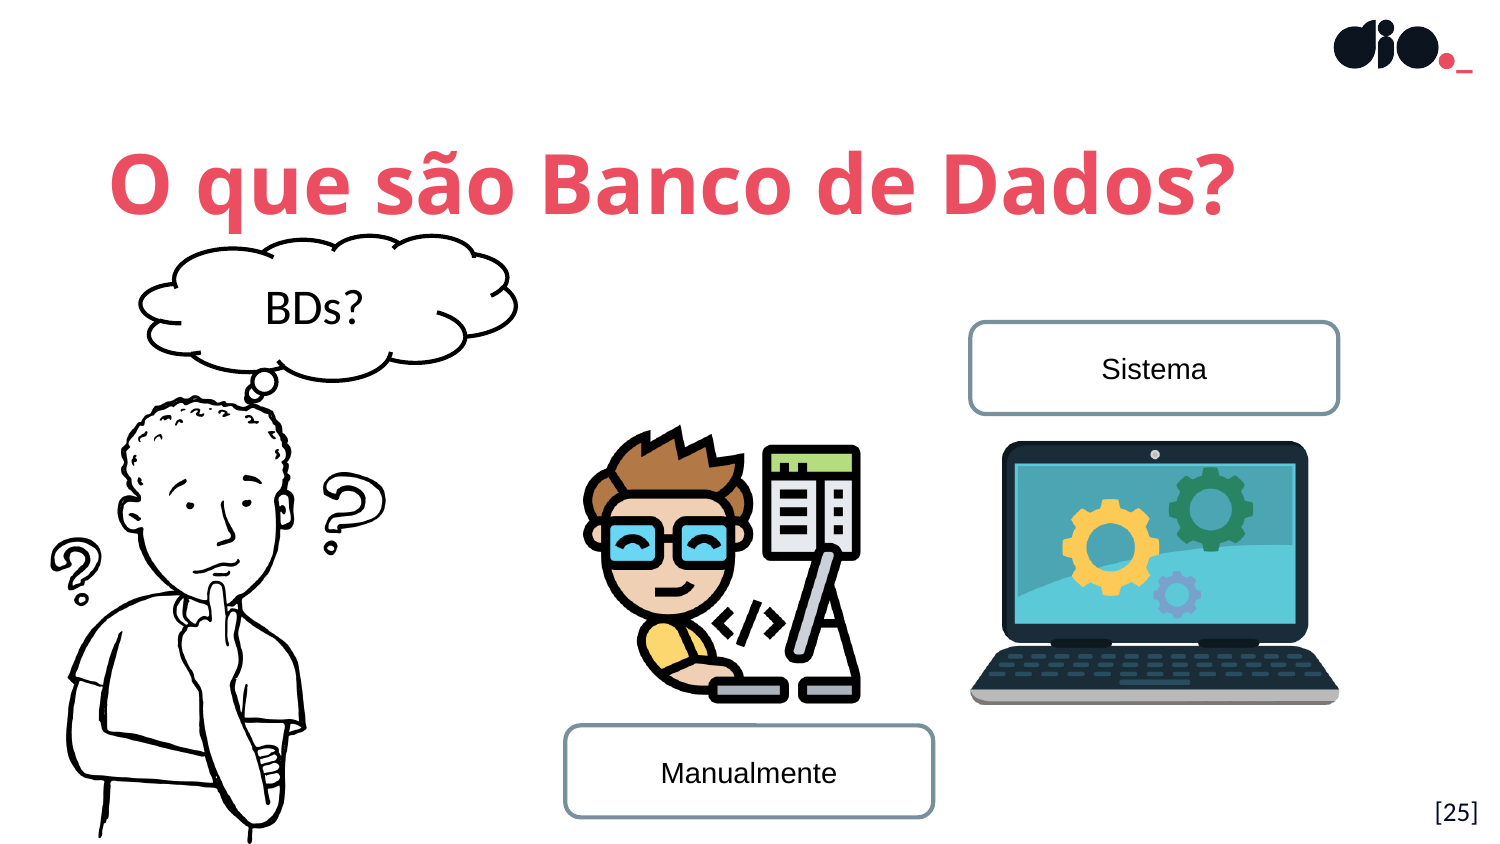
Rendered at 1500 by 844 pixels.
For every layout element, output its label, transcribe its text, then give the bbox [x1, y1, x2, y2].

slide_number [25] [1403, 779, 1494, 844]
picture [583, 333, 1340, 760]
text_box Sistema [969, 319, 1340, 333]
text_box O que são Banco de Dados? [92, 104, 1408, 243]
text_box BDs? [138, 233, 518, 391]
picture [1333, 19, 1473, 74]
picture [0, 392, 443, 844]
text_box Manualmente [563, 723, 936, 820]
